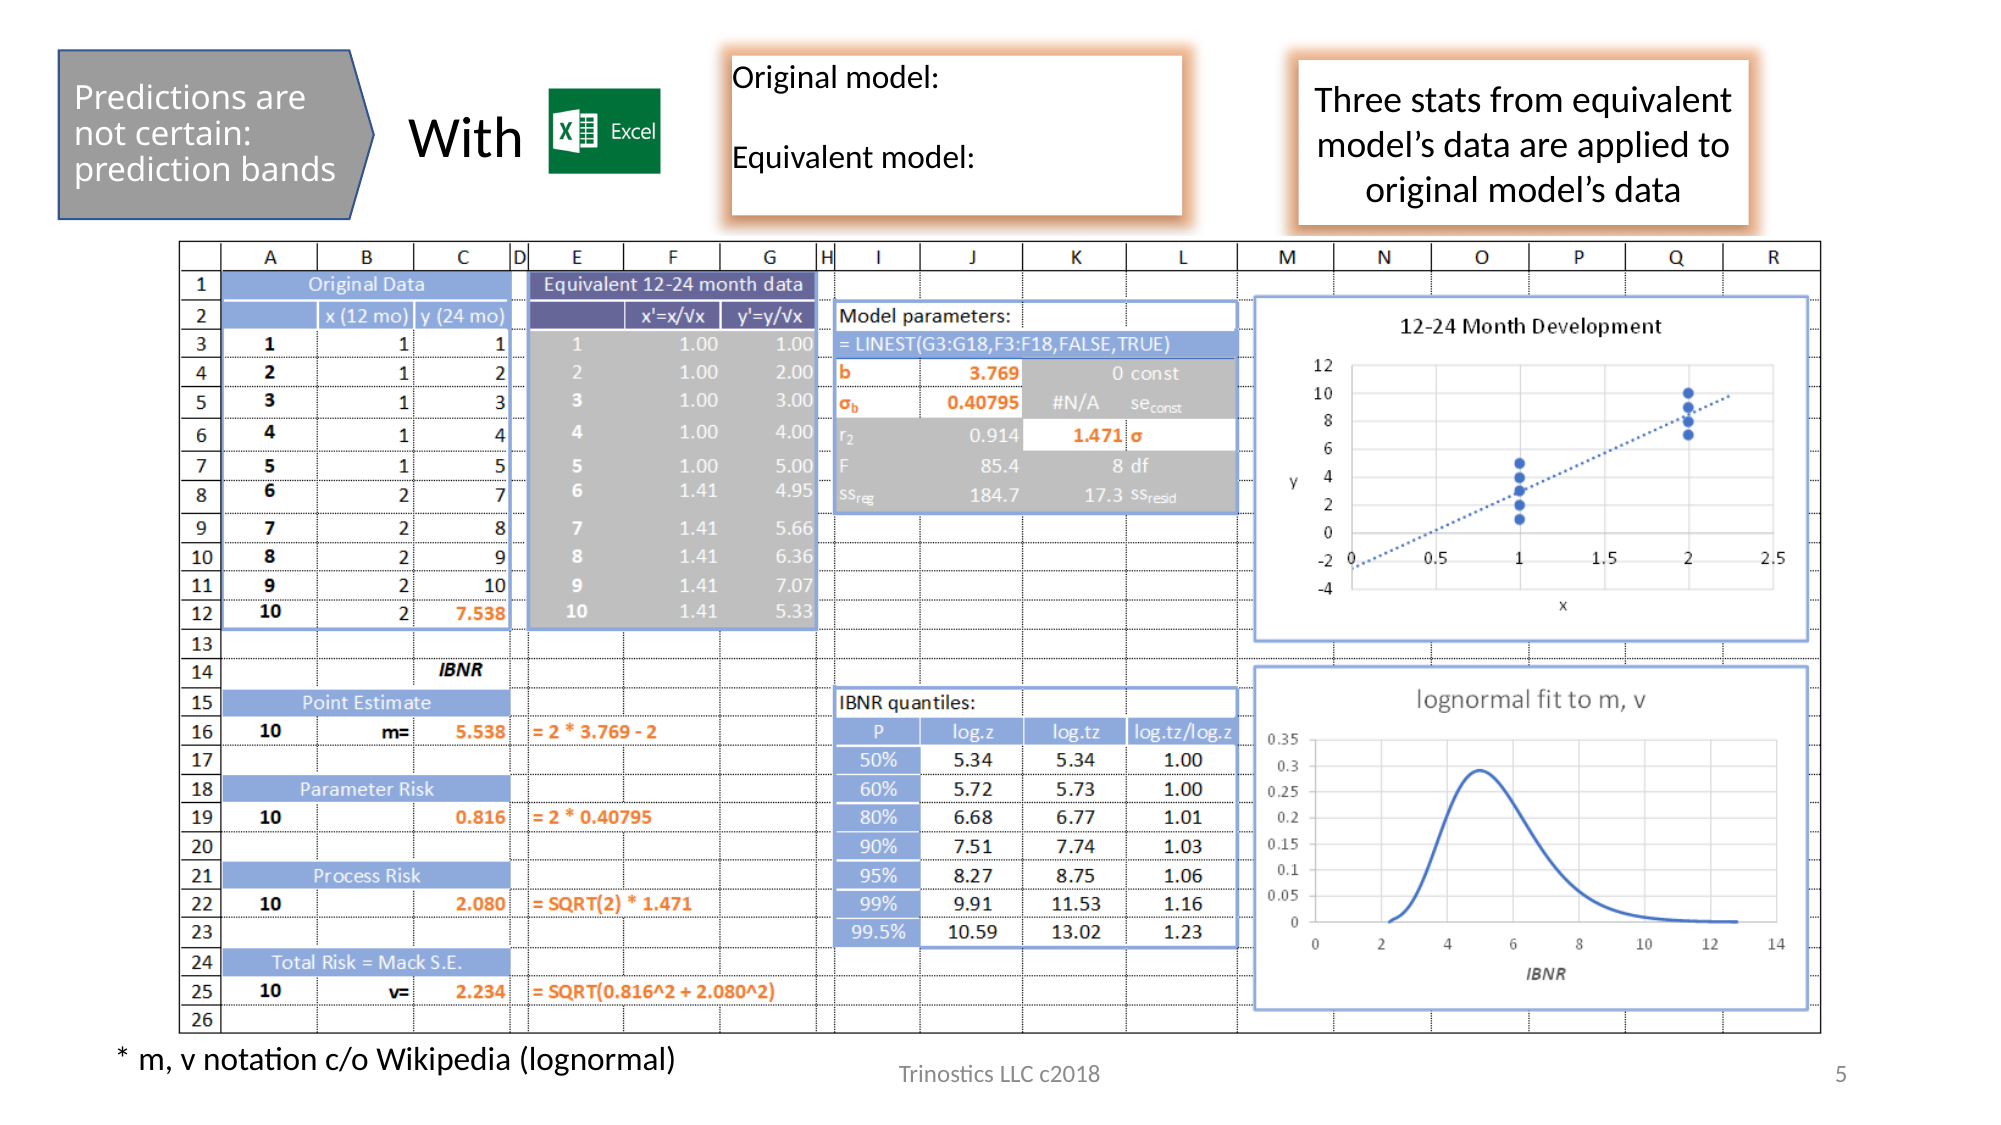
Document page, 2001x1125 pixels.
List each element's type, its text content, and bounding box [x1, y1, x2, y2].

text_box * m, v notation c/o Wikipedia (lognormal) [99, 1029, 733, 1085]
footer Trinostics LLC c2018 [662, 1042, 1338, 1103]
slide_number 5 [1412, 1042, 1863, 1103]
text_box Three stats from equivalent model’s data are applied to original model’s data [1298, 60, 1749, 225]
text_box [58, 50, 374, 220]
text_box With [393, 91, 545, 177]
picture [174, 236, 1825, 1035]
picture [545, 86, 663, 177]
